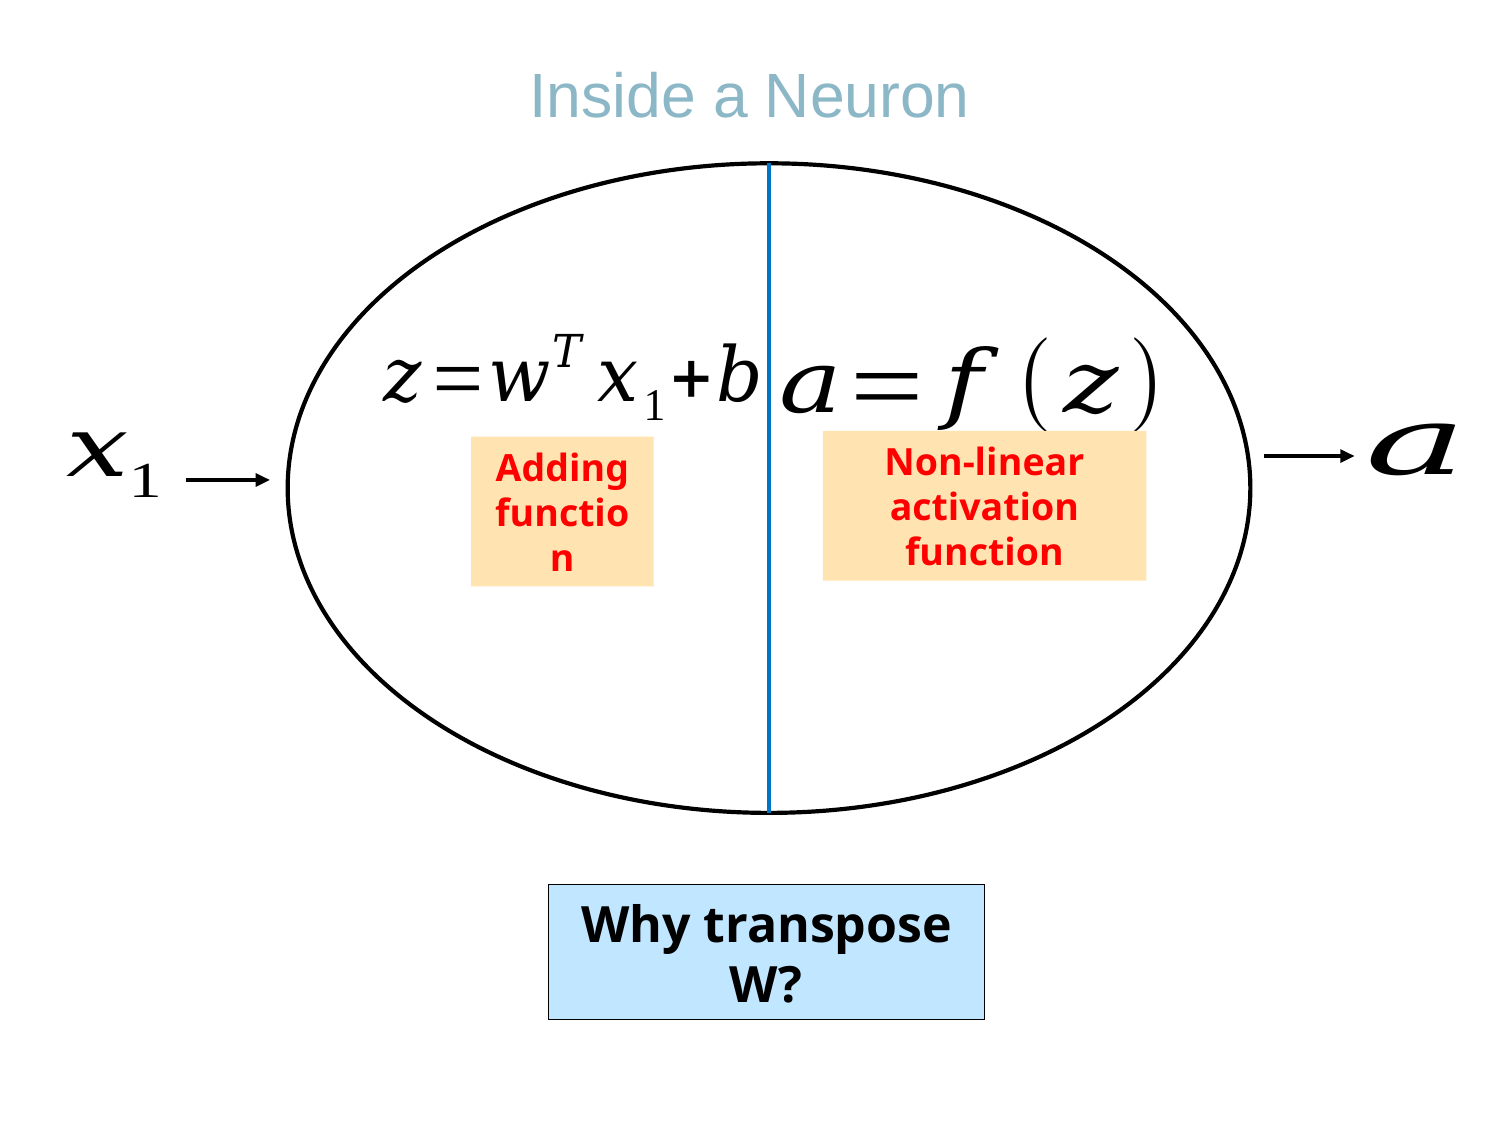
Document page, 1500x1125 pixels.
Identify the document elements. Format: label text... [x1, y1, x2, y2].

text_box Inside a Neuron [109, 50, 1391, 120]
text_box [285, 161, 1253, 815]
text_box Adding function [471, 436, 654, 587]
text_box Non-linear activation function [822, 430, 1147, 581]
text_box Why transpose W? [548, 884, 985, 1020]
